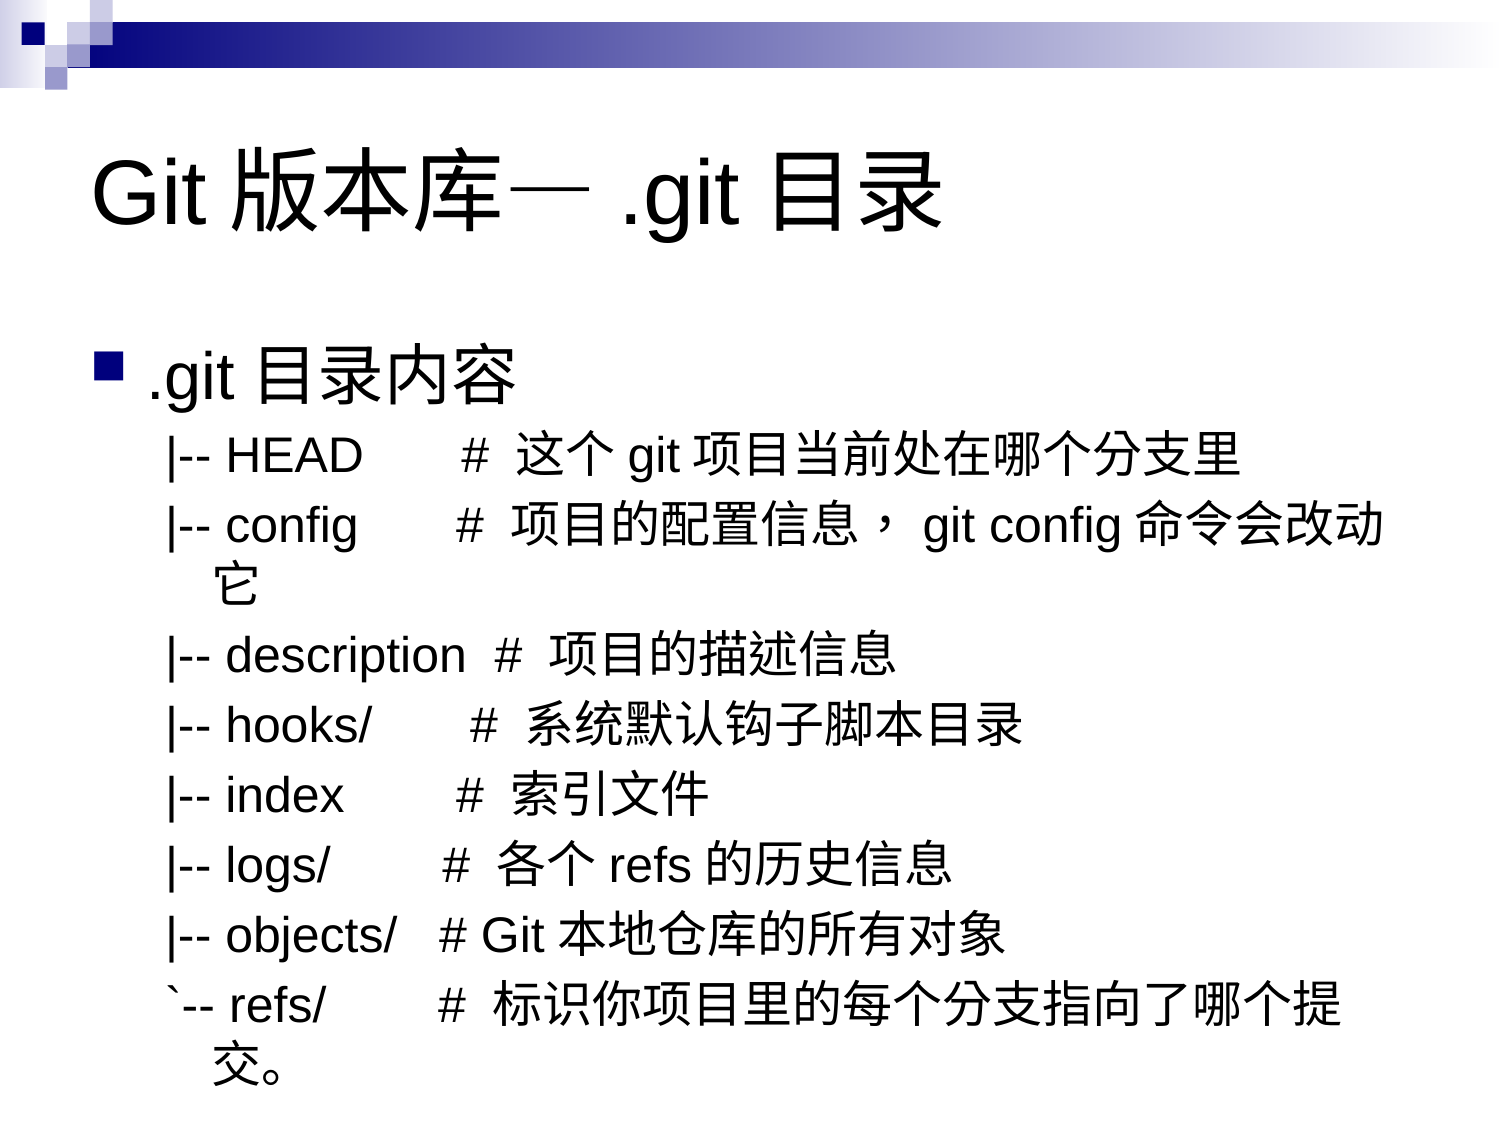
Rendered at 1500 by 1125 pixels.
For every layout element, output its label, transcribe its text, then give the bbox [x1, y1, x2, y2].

title Git版本库—.git目录 [74, 74, 1426, 301]
list .git目录内容 |-- HEAD # 这个git项目当前处在哪个分支里 |-- config # 项目的配置信息，git config命令会改动它 |-- description # 项目的描述信息 |-- hooks/ # 系统默认钩子脚本目录 |-- index # 索引文件 |-- logs/ # 各个refs的历史信息 |-- objects/ # Git本地仓库的所有对象 `-- refs/ # 标识你项目里的每个分支指向了哪个提交。 [74, 324, 1426, 963]
